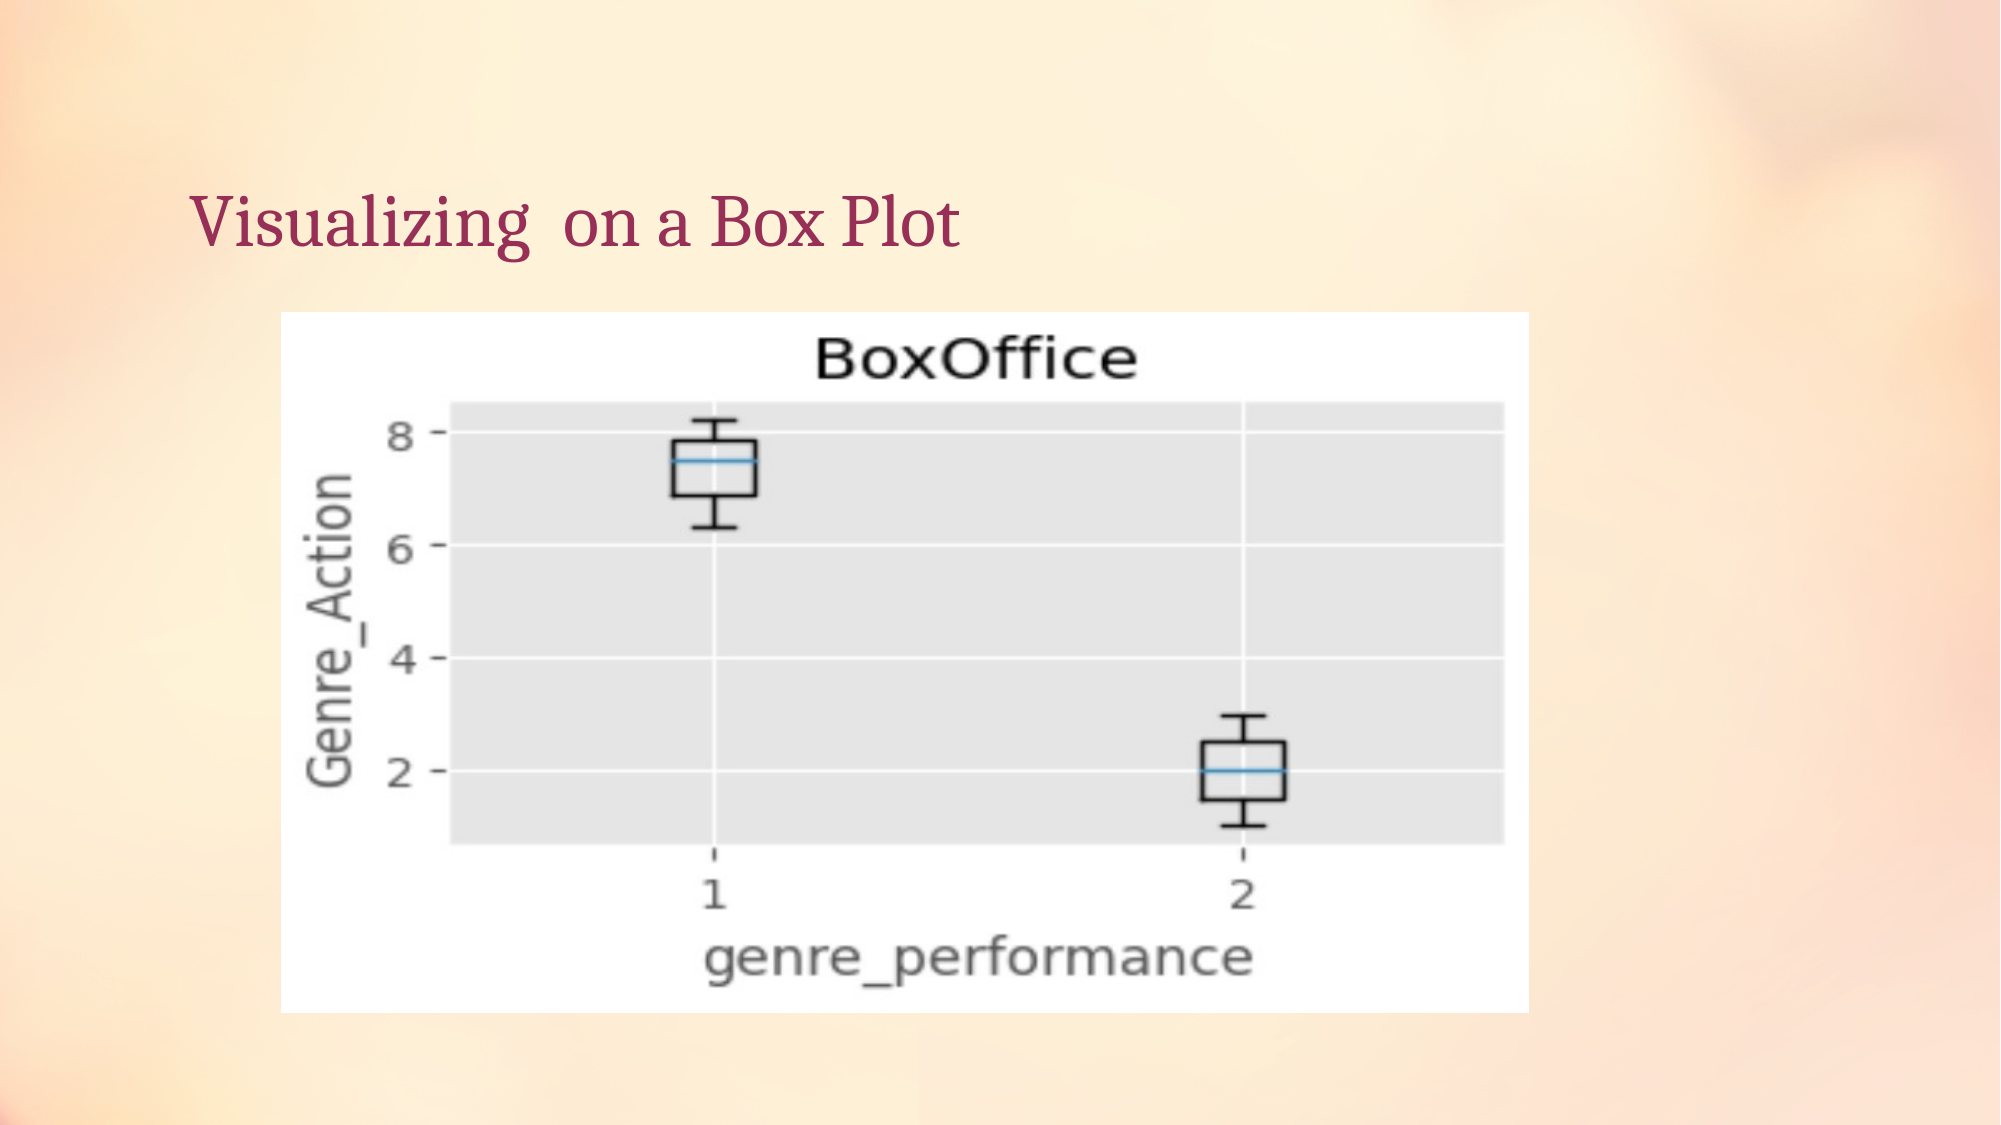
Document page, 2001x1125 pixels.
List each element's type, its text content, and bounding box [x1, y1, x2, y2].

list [281, 312, 1529, 1013]
title Visualizing on a Box Plot [174, 75, 1825, 271]
picture [0, 0, 2001, 1125]
